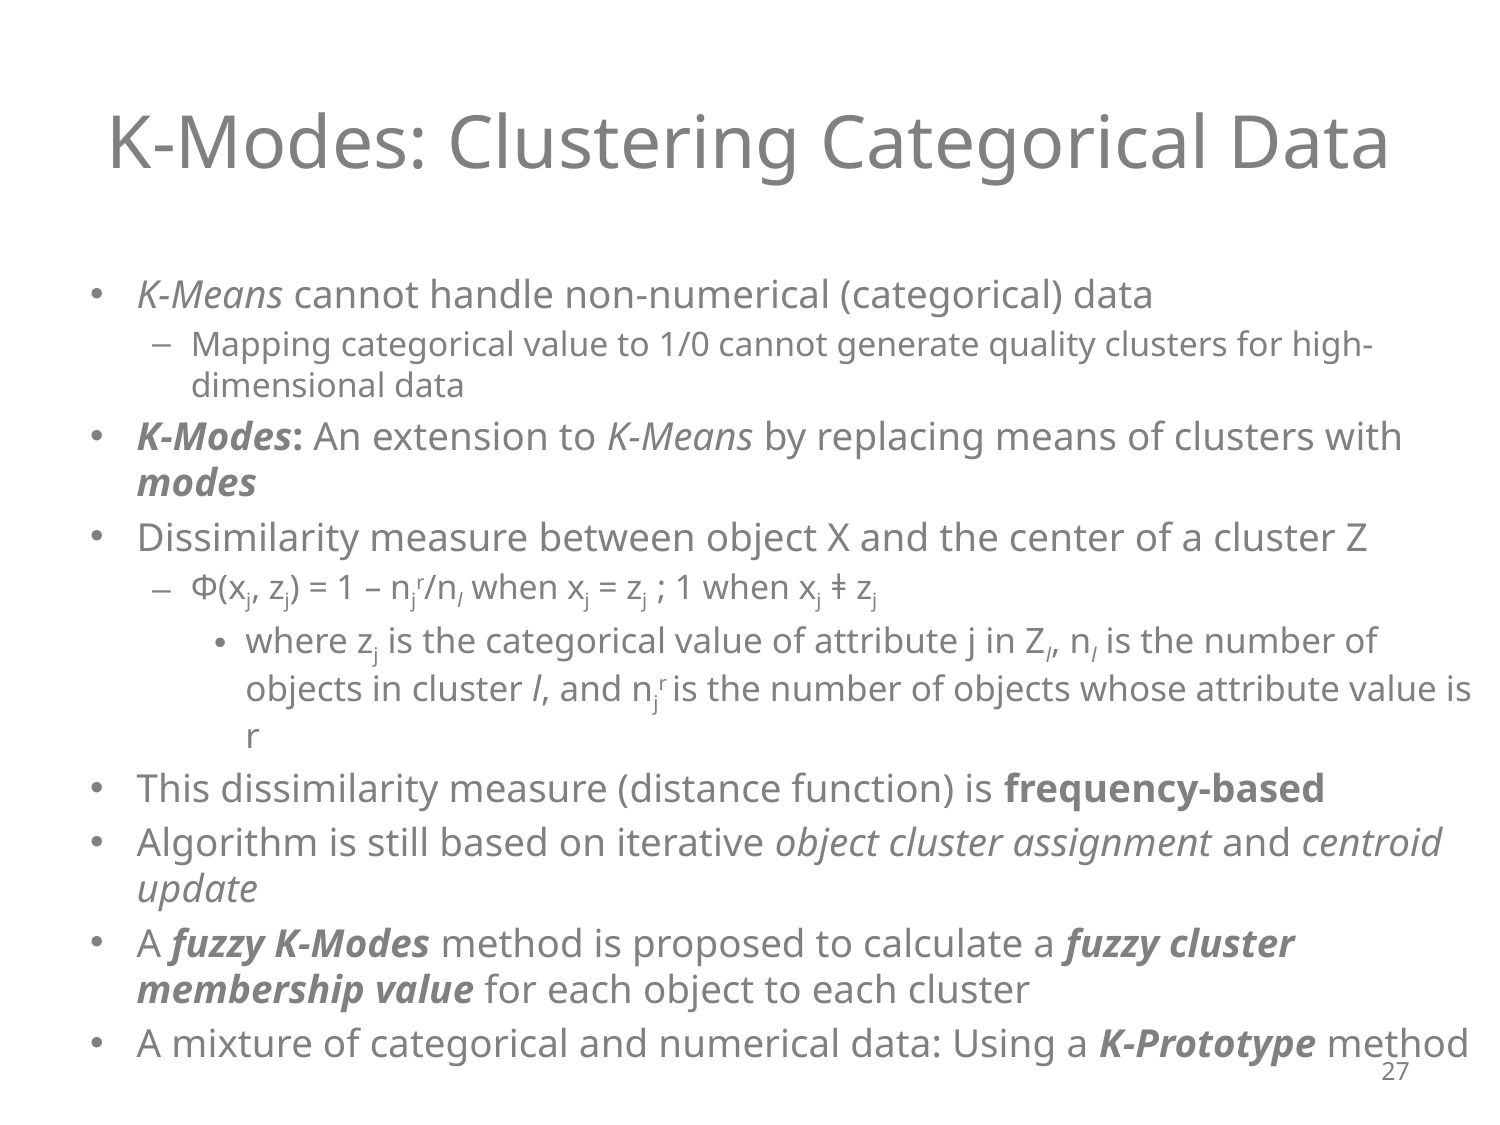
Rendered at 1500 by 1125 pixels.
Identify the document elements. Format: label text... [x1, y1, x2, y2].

title K-Modes: Clustering Categorical Data [75, 45, 1425, 233]
slide_number 27 [1074, 1042, 1425, 1103]
list K-Means cannot handle non-numerical (categorical) data Mapping categorical value to 1/0 cannot generate quality clusters for high-dimensional data K-Modes: An extension to K-Means by replacing means of clusters with modes Dissimilarity measure between object X and the center of a cluster Z Φ(xj, zj) = 1 – njr/nl when xj = zj ; 1 when xj ǂ zj where zj is the categorical value of attribute j in Zl, nl is the number of objects in cluster l, and njr is the number of objects whose attribute value is r This dissimilarity measure (distance function) is frequency-based Algorithm is still based on iterative object cluster assignment and centroid update A fuzzy K-Modes method is proposed to calculate a fuzzy cluster membership value for each object to each cluster A mixture of categorical and numerical data: Using a K-Prototype method [75, 262, 1500, 1103]
